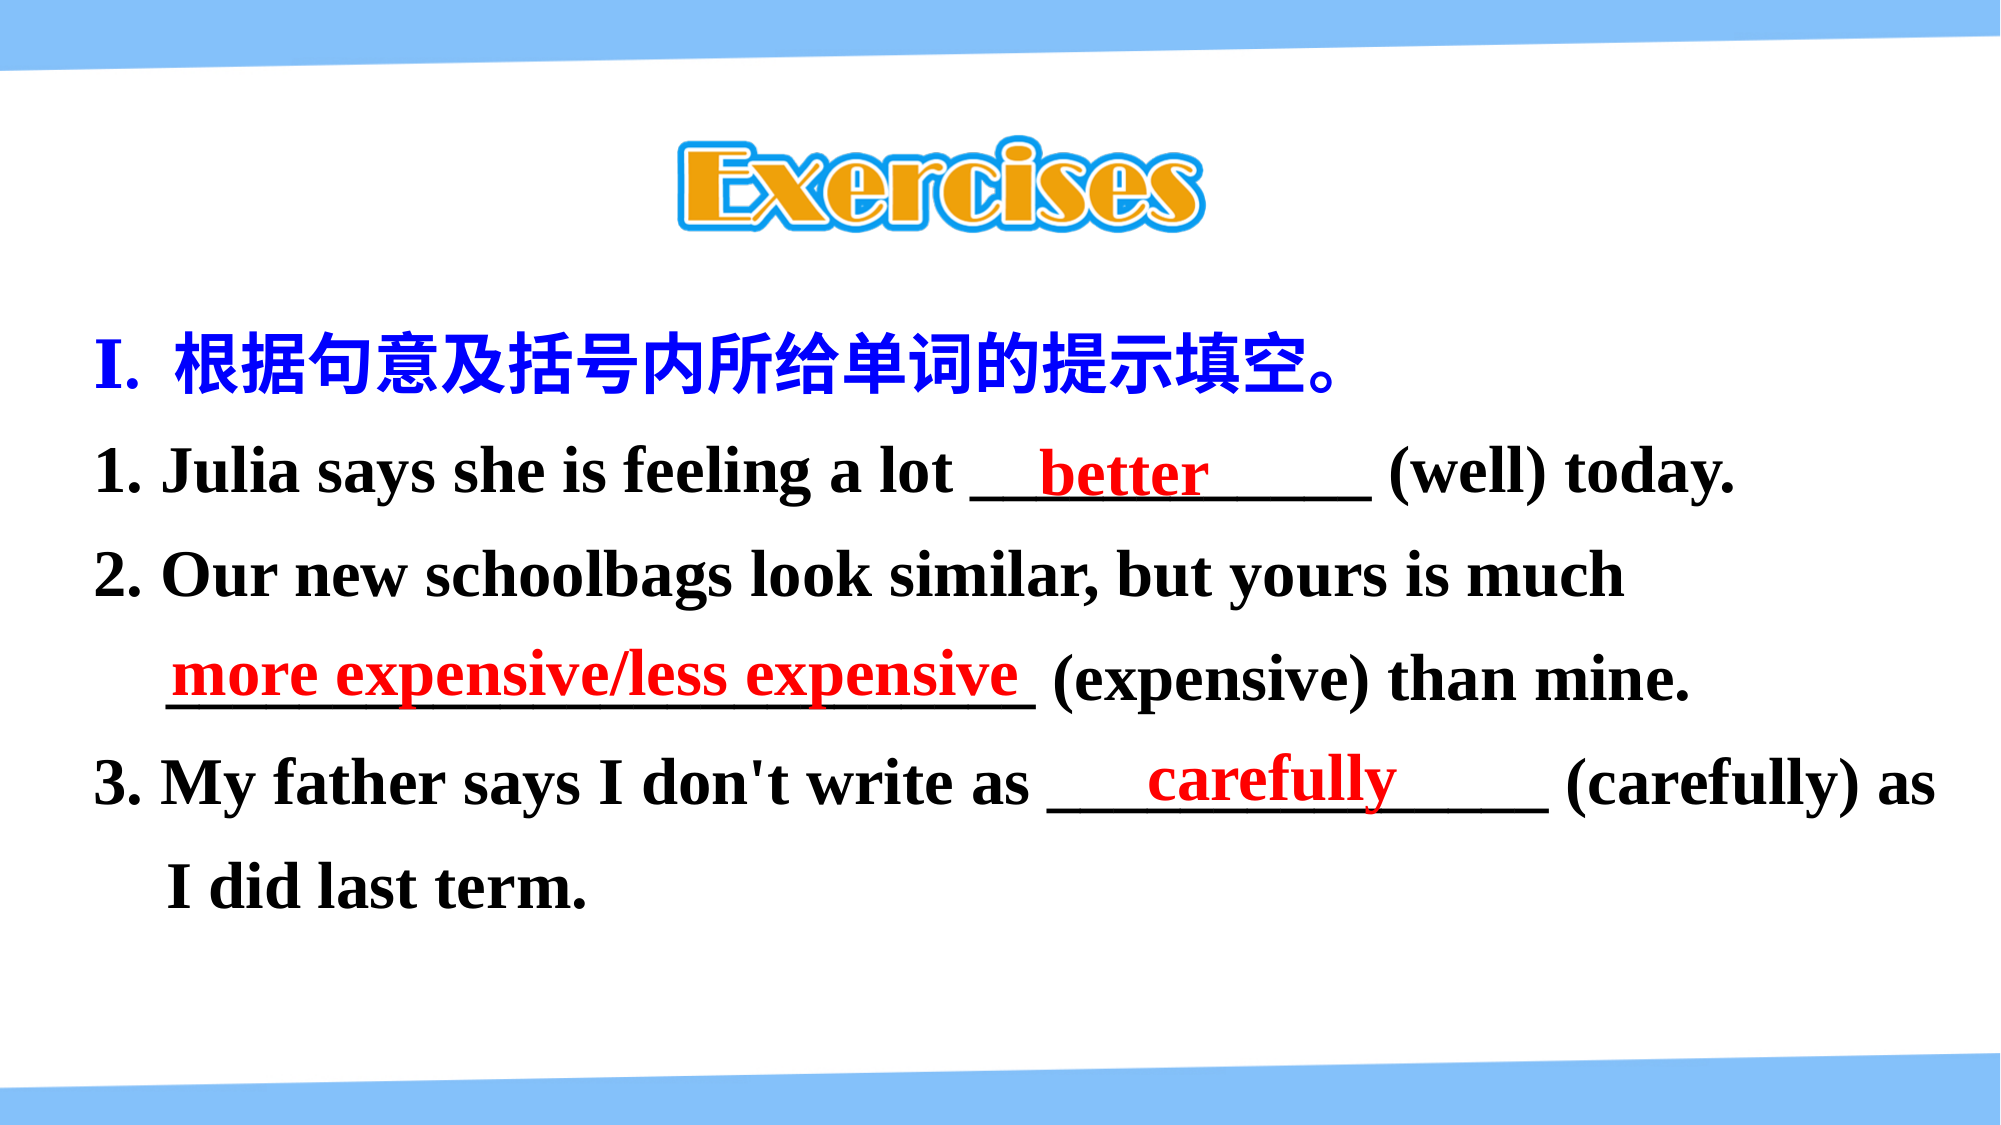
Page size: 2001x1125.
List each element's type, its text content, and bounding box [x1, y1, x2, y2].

text_box Ⅰ. 根据句意及括号内所给单词的提示填空。 1. Julia says she is feeling a lot ____________ (well) today. 2. Our new schoolbags look similar, but yours is much __________________________ (expensive) than mine. 3. My father says I don't write as _______________ (carefully) as I did last term. [78, 290, 1957, 930]
picture [0, 0, 2001, 1125]
text_box better [1008, 397, 1226, 516]
text_box carefully [1115, 702, 1414, 821]
text_box more expensive/less expensive [140, 597, 1050, 717]
